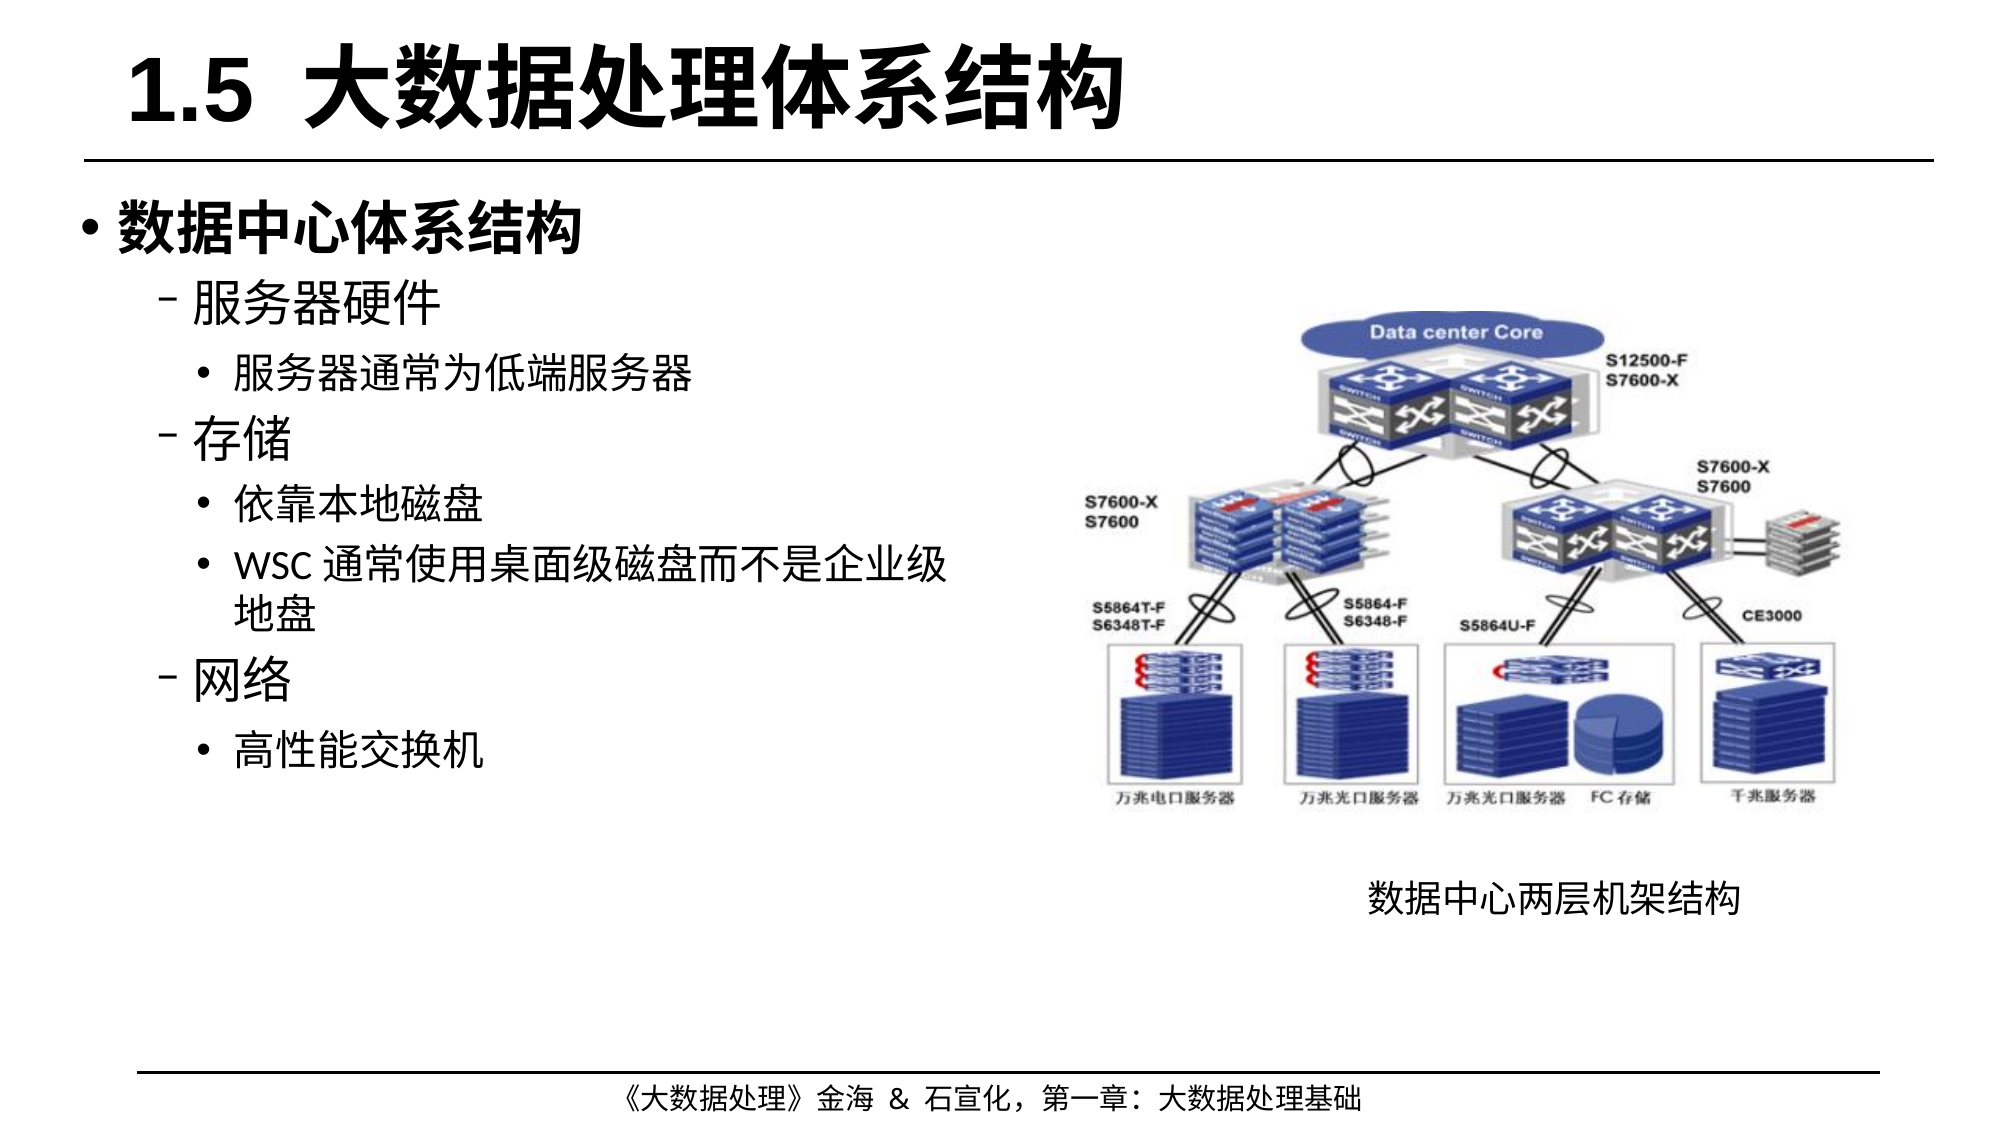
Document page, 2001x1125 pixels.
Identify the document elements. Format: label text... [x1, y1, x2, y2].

picture [1073, 311, 1855, 814]
title 1.5 大数据处理体系结构 [111, 22, 1905, 161]
text_box 数据中心两层机架结构 [1352, 867, 1758, 928]
list 数据中心体系结构 服务器硬件 服务器通常为低端服务器 存储 依靠本地磁盘 WSC通常使用桌面级磁盘而不是企业级地盘 网络 高性能交换机 [65, 183, 972, 1119]
